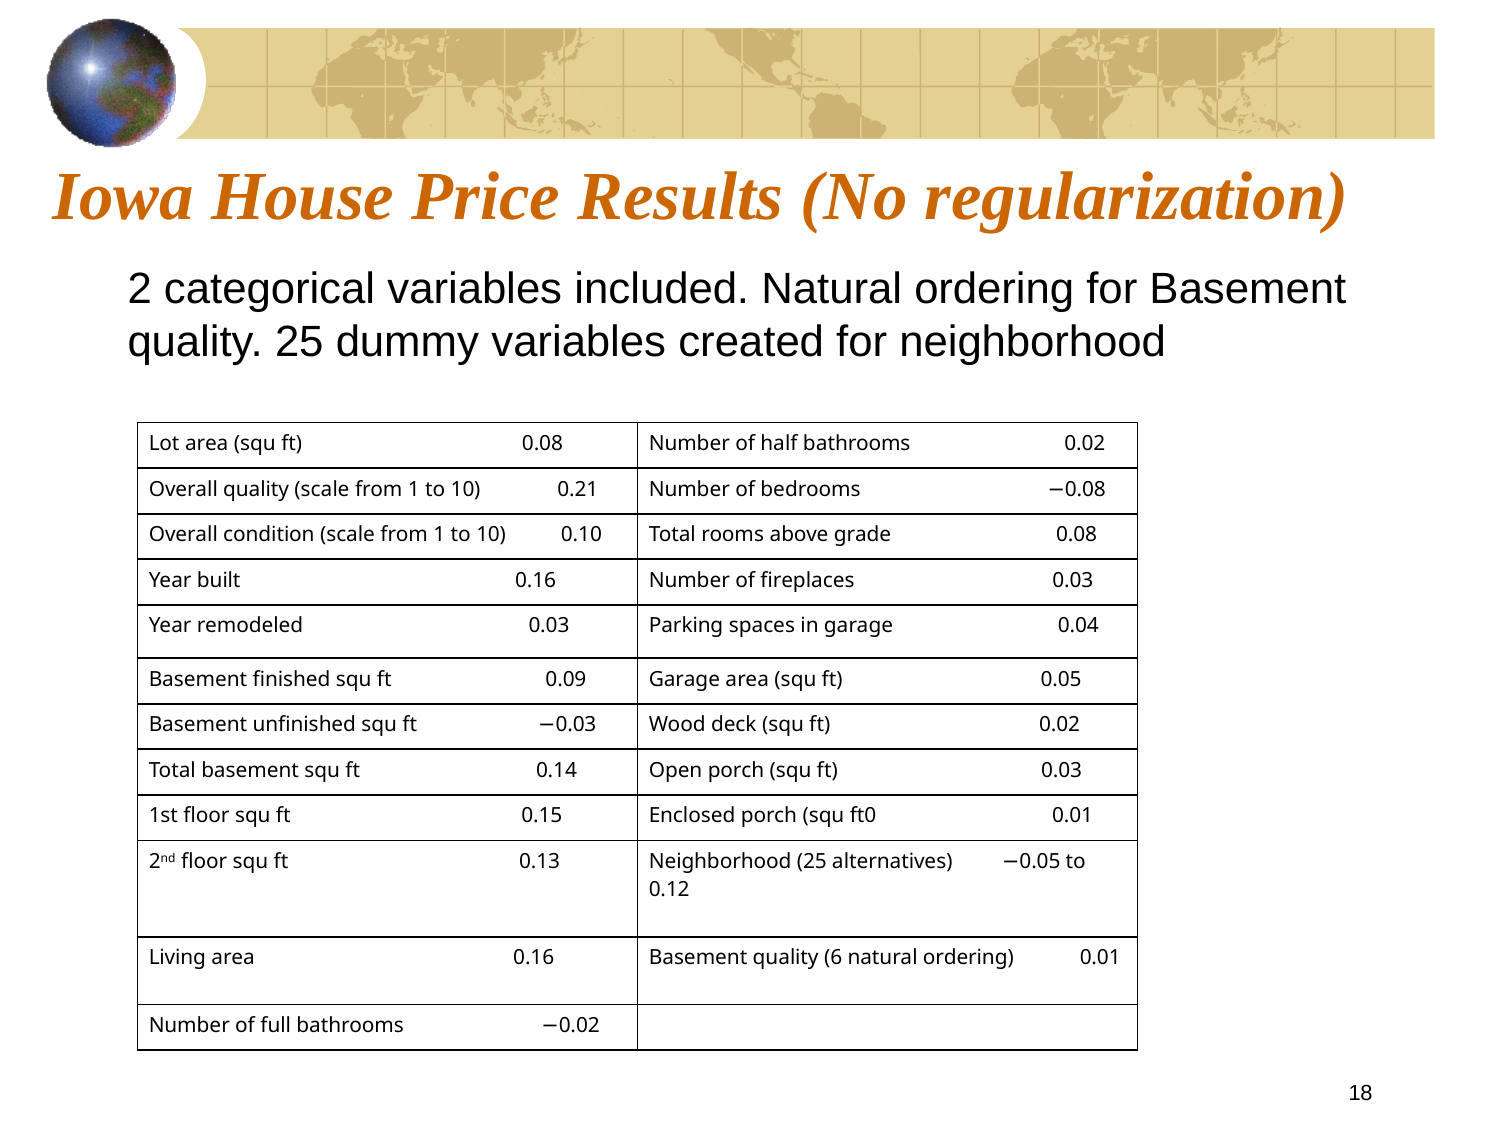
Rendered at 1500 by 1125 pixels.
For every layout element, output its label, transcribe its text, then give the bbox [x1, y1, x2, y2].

list 2 categorical variables included. Natural ordering for Basement quality. 25 dummy variables created for neighborhood [112, 252, 1388, 928]
table_cell Basement quality (6 natural ordering) 0.01 [638, 938, 1137, 1004]
table_cell Basement unfinished squ ft −0.03 [138, 705, 637, 748]
table_cell Overall condition (scale from 1 to 10) 0.10 [138, 515, 637, 558]
table_cell Wood deck (squ ft) 0.02 [638, 705, 1137, 748]
table_cell Number of bedrooms −0.08 [638, 469, 1137, 513]
slide_number 18 [1074, 1037, 1388, 1113]
picture [42, 14, 190, 98]
table_cell Total rooms above grade 0.08 [638, 515, 1137, 558]
table_cell Year remodeled 0.03 [138, 606, 637, 657]
table_cell 2nd floor squ ft 0.13 [138, 841, 637, 936]
table_cell Number of fireplaces 0.03 [638, 560, 1137, 604]
table_cell Basement finished squ ft 0.09 [138, 659, 637, 703]
table_cell Open porch (squ ft) 0.03 [638, 750, 1137, 794]
table_cell Neighborhood (25 alternatives) −0.05 to 0.12 [638, 841, 1137, 936]
table_cell 1st floor squ ft 0.15 [138, 796, 637, 840]
table_cell Living area 0.16 [138, 938, 637, 1004]
table_cell Year built 0.16 [138, 560, 637, 604]
table_cell Number of full bathrooms −0.02 [138, 1005, 637, 1049]
title Iowa House Price Results (No regularization) [37, 98, 1447, 287]
table_cell Parking spaces in garage 0.04 [638, 606, 1137, 657]
table_cell [638, 1005, 1137, 1049]
table_cell Enclosed porch (squ ft0 0.01 [638, 796, 1137, 840]
table_header Lot area (squ ft) 0.08 [138, 423, 637, 467]
table_cell Total basement squ ft 0.14 [138, 750, 637, 794]
table_header Number of half bathrooms 0.02 [638, 423, 1137, 467]
table_cell Overall quality (scale from 1 to 10) 0.21 [138, 469, 637, 513]
table_cell Garage area (squ ft) 0.05 [638, 659, 1137, 703]
